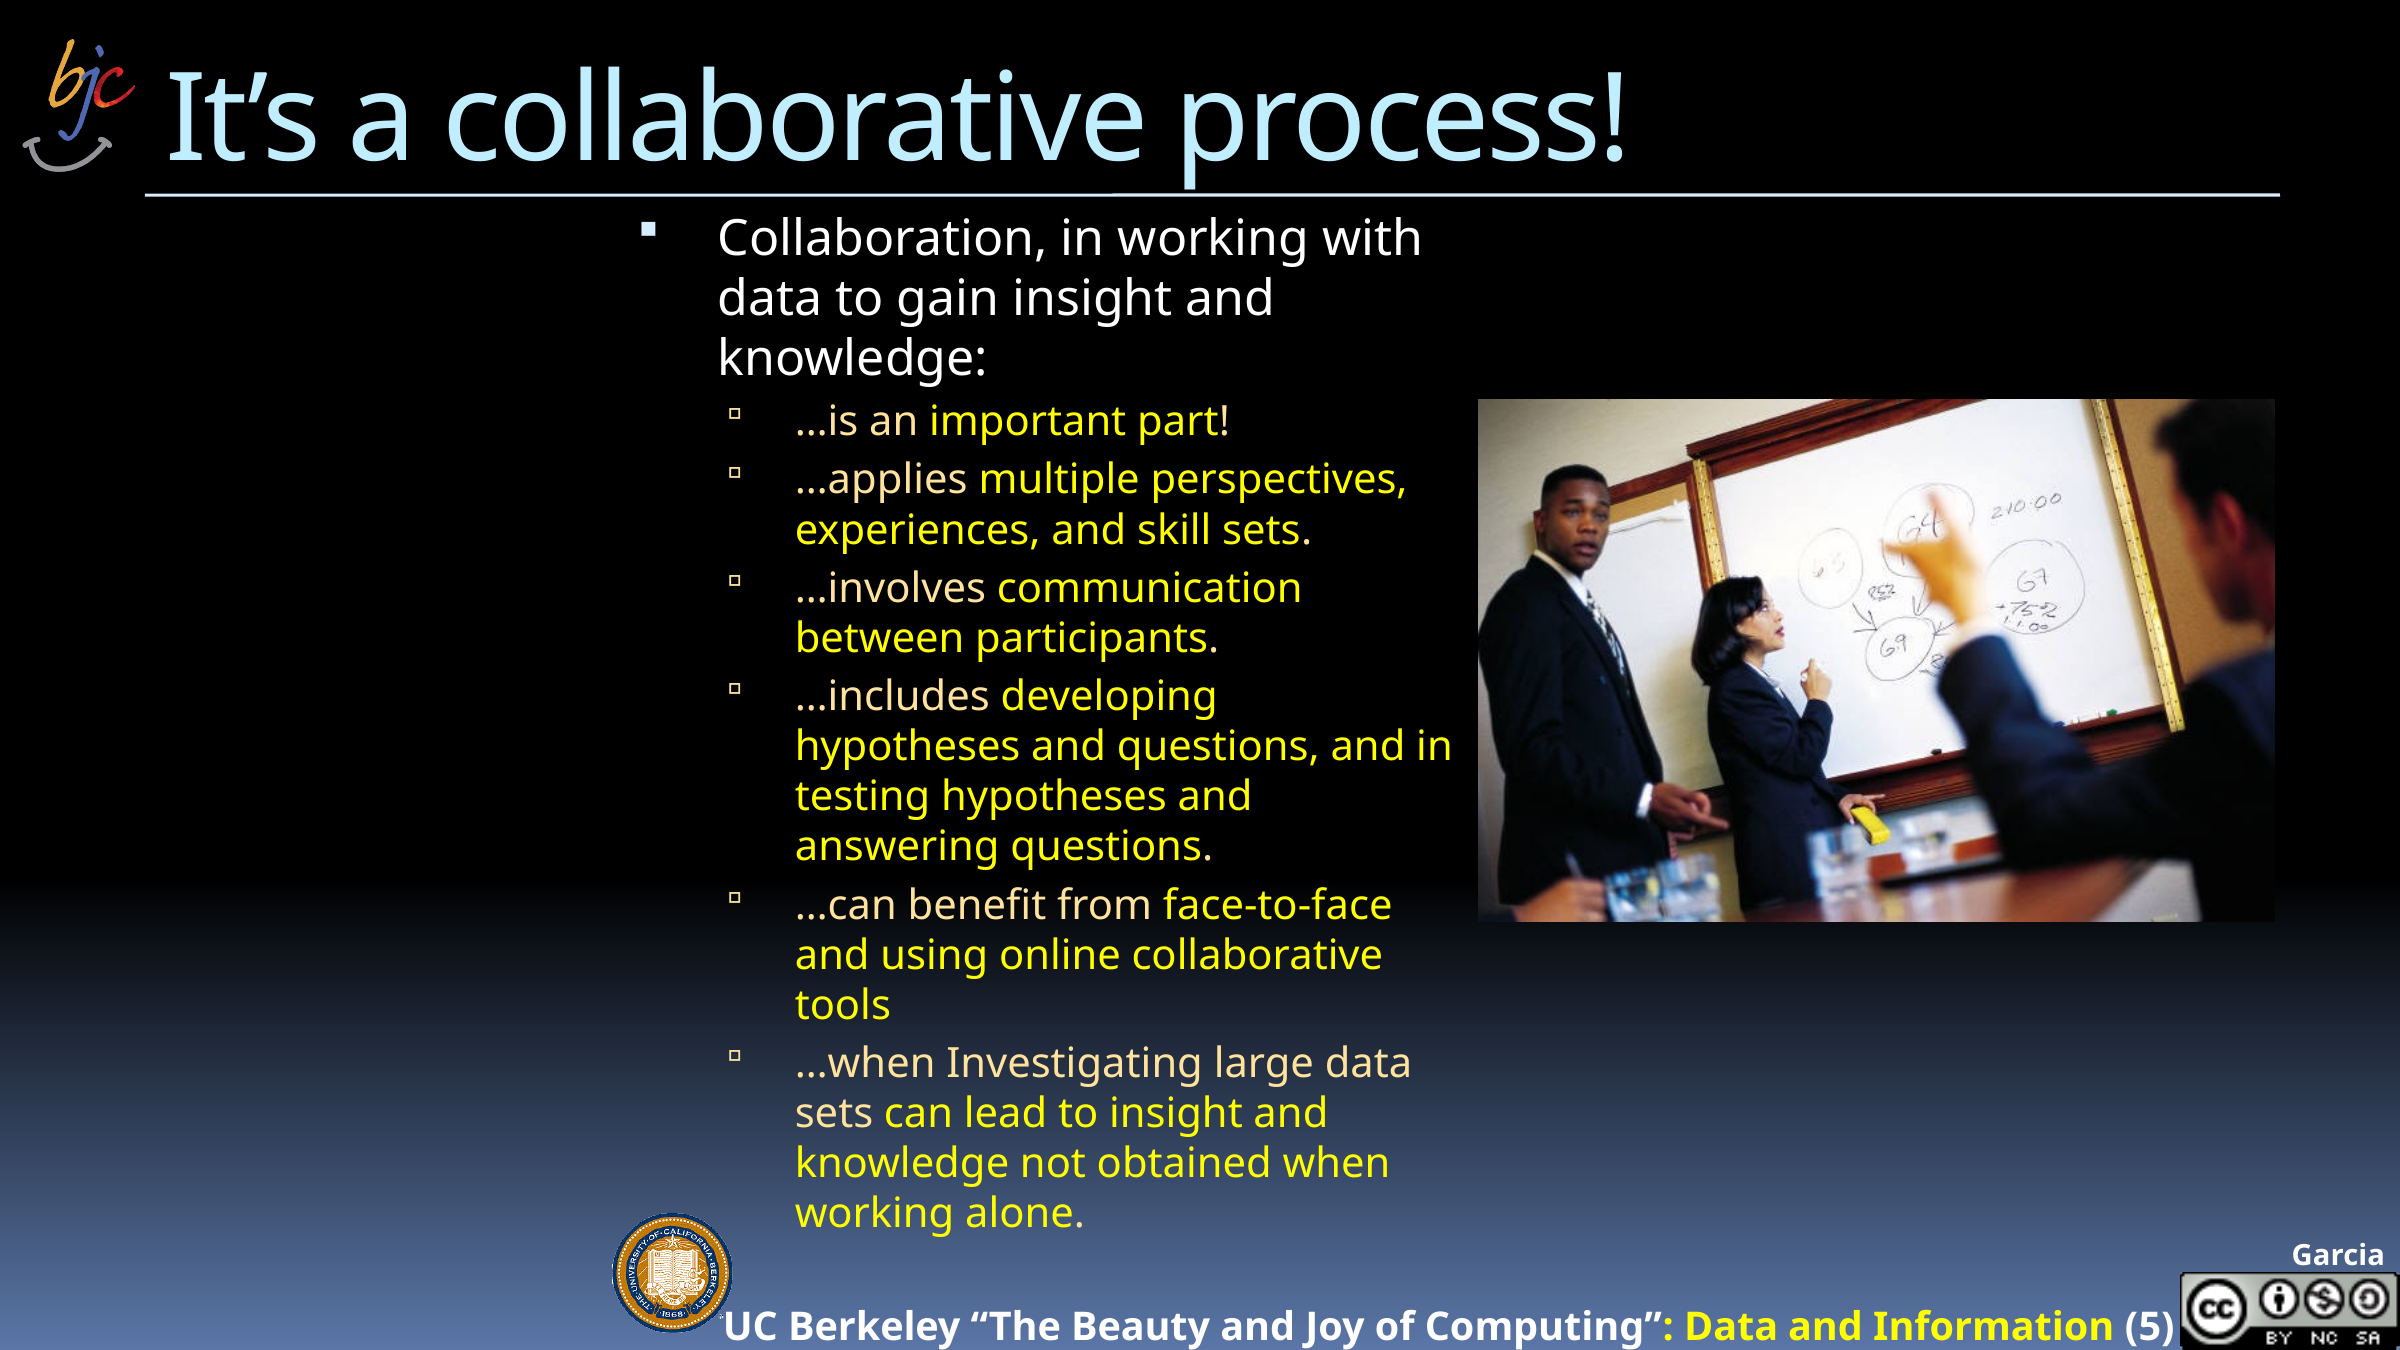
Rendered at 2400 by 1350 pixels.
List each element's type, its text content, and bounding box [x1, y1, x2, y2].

picture [2180, 1272, 2400, 1350]
picture [612, 1240, 733, 1333]
picture [20, 35, 137, 175]
title It’s a collaborative process! [143, 26, 2287, 177]
picture [1477, 399, 2276, 923]
list Collaboration, in working with data to gain insight and knowledge: …is an important part! …applies multiple perspectives, experiences, and skill sets. …involves communication between participants. …includes developing hypotheses and questions, and in testing hypotheses and answering questions. …can benefit from face-to-face and using online collaborative tools …when Investigating large data sets can lead to insight and knowledge not obtained when working alone. [599, 194, 1476, 1240]
